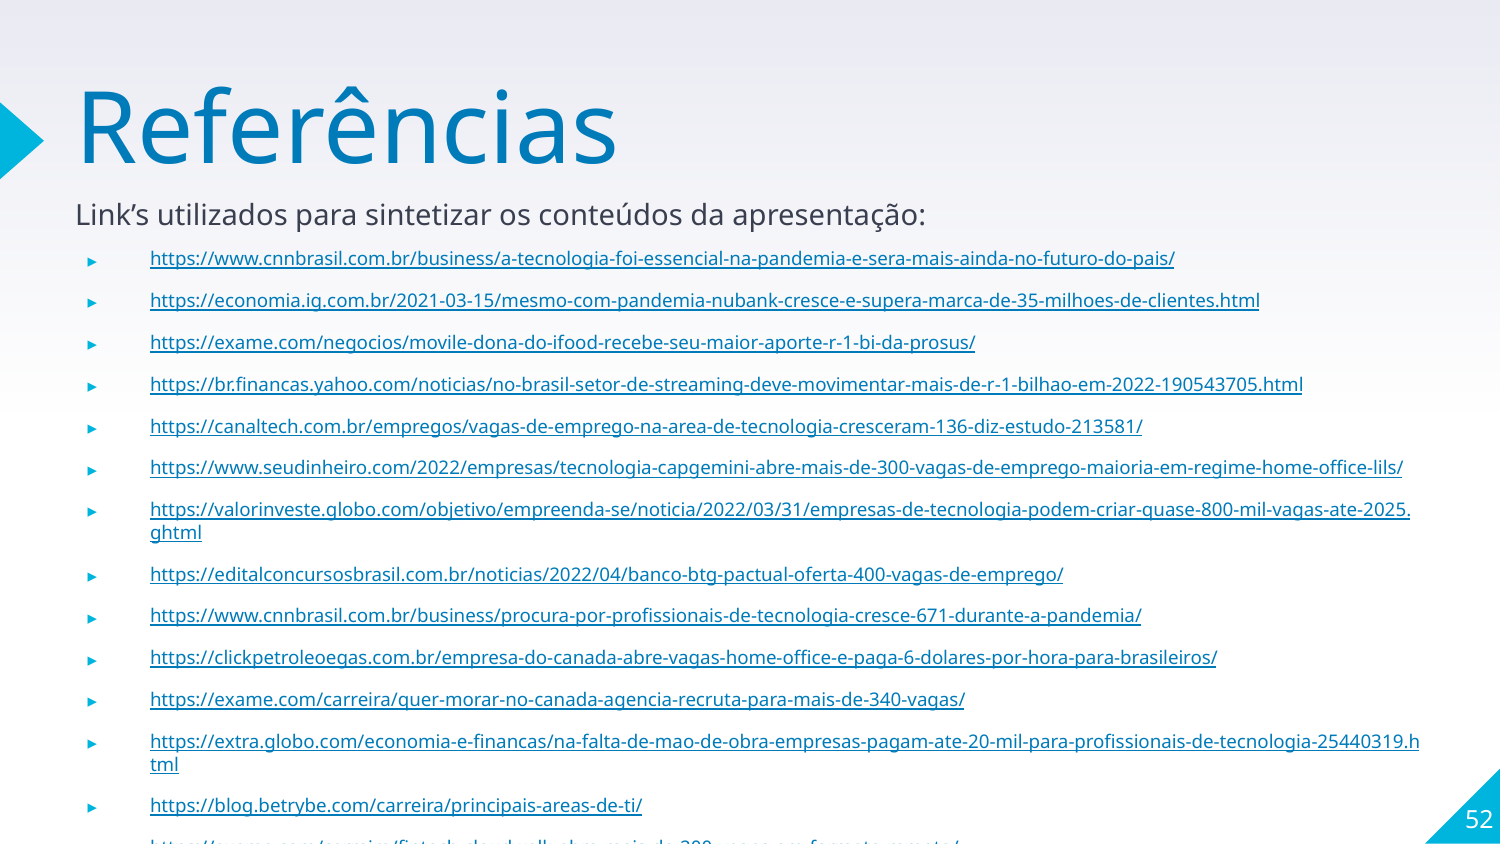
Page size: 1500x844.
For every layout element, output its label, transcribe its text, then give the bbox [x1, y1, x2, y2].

list Link’s utilizados para sintetizar os conteúdos da apresentação: https://www.cnnbrasil.com.br/business/a-tecnologia-foi-essencial-na-pandemia-e-sera-mais-ainda-no-futuro-do-pais/ https://economia.ig.com.br/2021-03-15/mesmo-com-pandemia-nubank-cresce-e-supera-marca-de-35-milhoes-de-clientes.html https://exame.com/negocios/movile-dona-do-ifood-recebe-seu-maior-aporte-r-1-bi-da-prosus/ https://br.financas.yahoo.com/noticias/no-brasil-setor-de-streaming-deve-movimentar-mais-de-r-1-bilhao-em-2022-190543705.html https://canaltech.com.br/empregos/vagas-de-emprego-na-area-de-tecnologia-cresceram-136-diz-estudo-213581/ https://www.seudinheiro.com/2022/empresas/tecnologia-capgemini-abre-mais-de-300-vagas-de-emprego-maioria-em-regime-home-office-lils/ https://valorinveste.globo.com/objetivo/empreenda-se/noticia/2022/03/31/empresas-de-tecnologia-podem-criar-quase-800-mil-vagas-ate-2025.ghtml https://editalconcursosbrasil.com.br/noticias/2022/04/banco-btg-pactual-oferta-400-vagas-de-emprego/ https://www.cnnbrasil.com.br/business/procura-por-profissionais-de-tecnologia-cresce-671-durante-a-pandemia/ https://clickpetroleoegas.com.br/empresa-do-canada-abre-vagas-home-office-e-paga-6-dolares-por-hora-para-brasileiros/ https://exame.com/carreira/quer-morar-no-canada-agencia-recruta-para-mais-de-340-vagas/ https://extra.globo.com/economia-e-financas/na-falta-de-mao-de-obra-empresas-pagam-ate-20-mil-para-profissionais-de-tecnologia-25440319.html https://blog.betrybe.com/carreira/principais-areas-de-ti/ https://exame.com/carreira/fintech-cloudwalk-abre-mais-de-200-vagas-em-formato-remoto/ [75, 192, 1419, 786]
slide_number 52 [1418, 760, 1494, 838]
title Referências [75, 86, 635, 166]
